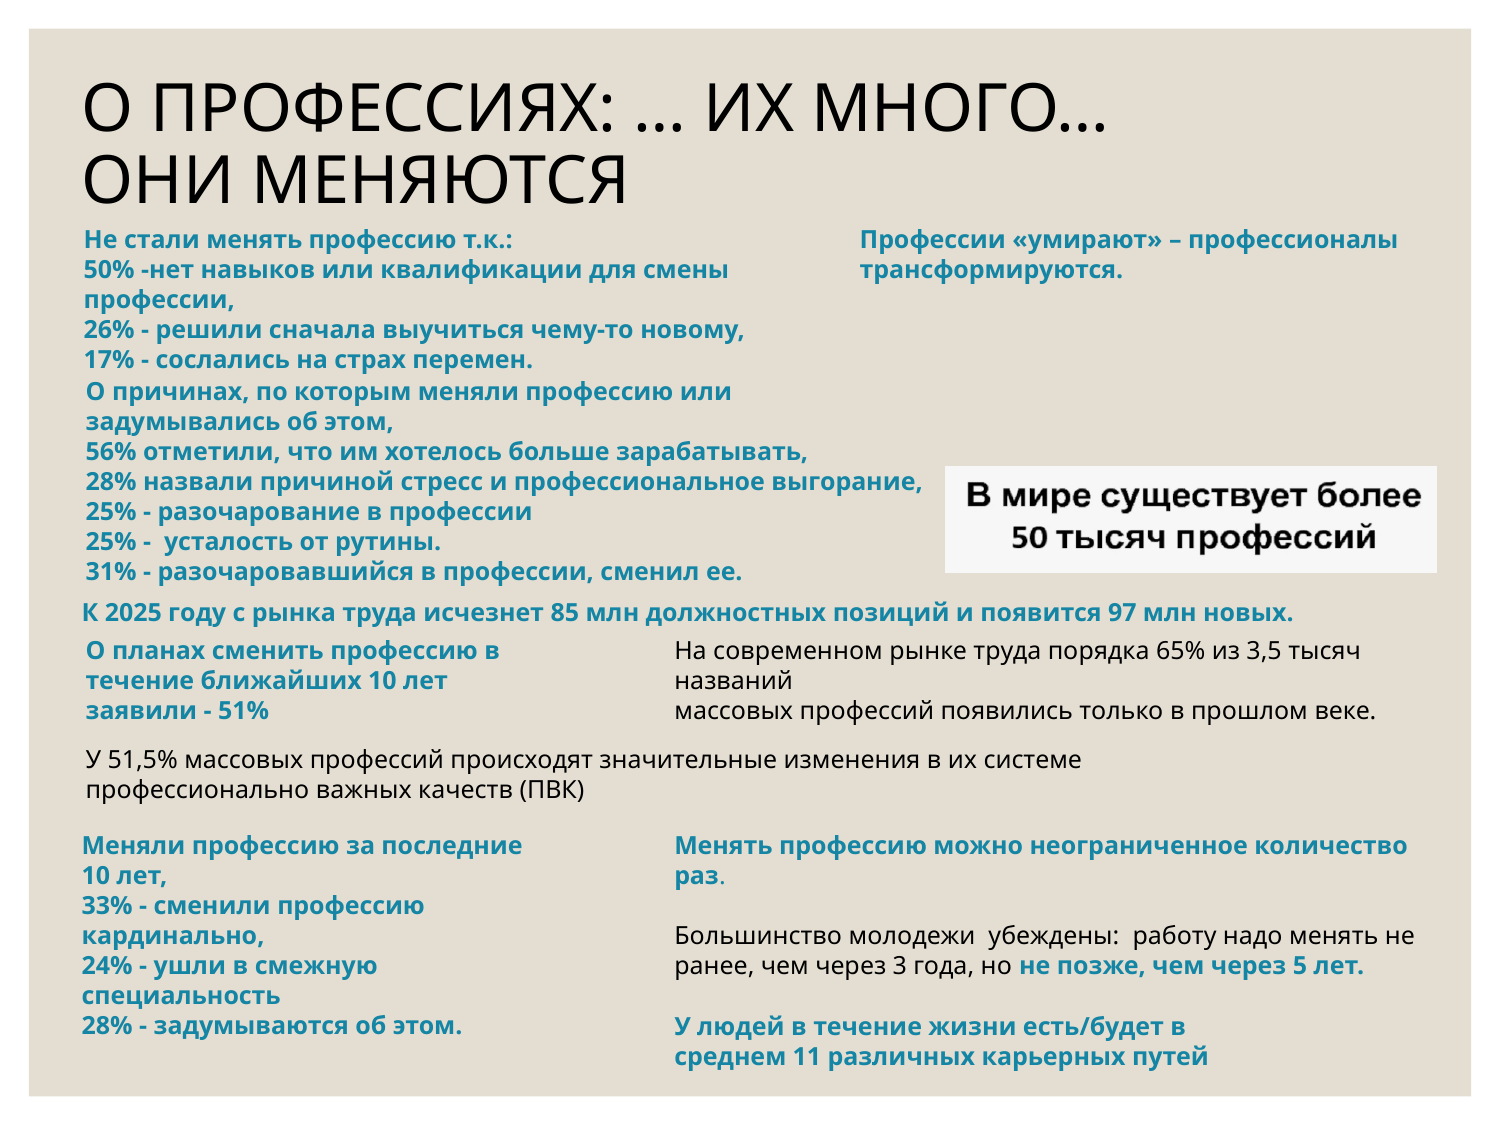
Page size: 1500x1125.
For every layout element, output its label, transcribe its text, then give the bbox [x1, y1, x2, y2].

title О ПРОФЕССИЯХ: … ИХ МНОГО… ОНИ МЕНЯЮТСЯ [66, 64, 1361, 228]
text_box Менять профессию можно неограниченное количество раз. Большинство молодежи убеждены: работу надо менять не ранее, чем через 3 года, но не позже, чем через 5 лет. [659, 822, 1465, 987]
text_box О причинах, по которым меняли профессию или задумывались об этом, 56% отметили, что им хотелось больше зарабатывать, 28% назвали причиной стресс и профессиональное выгорание, 25% - разочарование в профессии 25% - усталость от рутины. 31% - разочаровавшийся в профессии, сменил ее. [70, 368, 946, 593]
text_box К 2025 году с рынка труда исчезнет 85 млн должностных позиций и появится 97 млн новых. [66, 589, 1452, 635]
text_box У людей в течение жизни есть/будет в среднем 11 различных карьерных путей [659, 1003, 1252, 1078]
text_box Профессии «умирают» – профессионалы трансформируются. [844, 216, 1437, 292]
text_box Меняли профессию за последние 10 лет, 33% - сменили профессию кардинально, 24% - ушли в смежную специальность 28% - задумываются об этом. [66, 822, 553, 1047]
text_box О планах сменить профессию в течение ближайших 10 лет заявили - 51% [70, 627, 523, 732]
picture [945, 466, 1437, 573]
text_box На современном рынке труда порядка 65% из 3,5 тысяч названий массовых профессий появились только в прошлом веке. [659, 627, 1474, 732]
list У 51,5% массовых профессий происходят значительные изменения в их системе профессионально важных качеств (ПВК) [70, 736, 1210, 808]
text_box Не стали менять профессию т.к.: 50% -нет навыков или квалификации для смены профессии, 26% - решили сначала выучиться чему-то новому, 17% - сослались на страх перемен. [68, 216, 776, 382]
